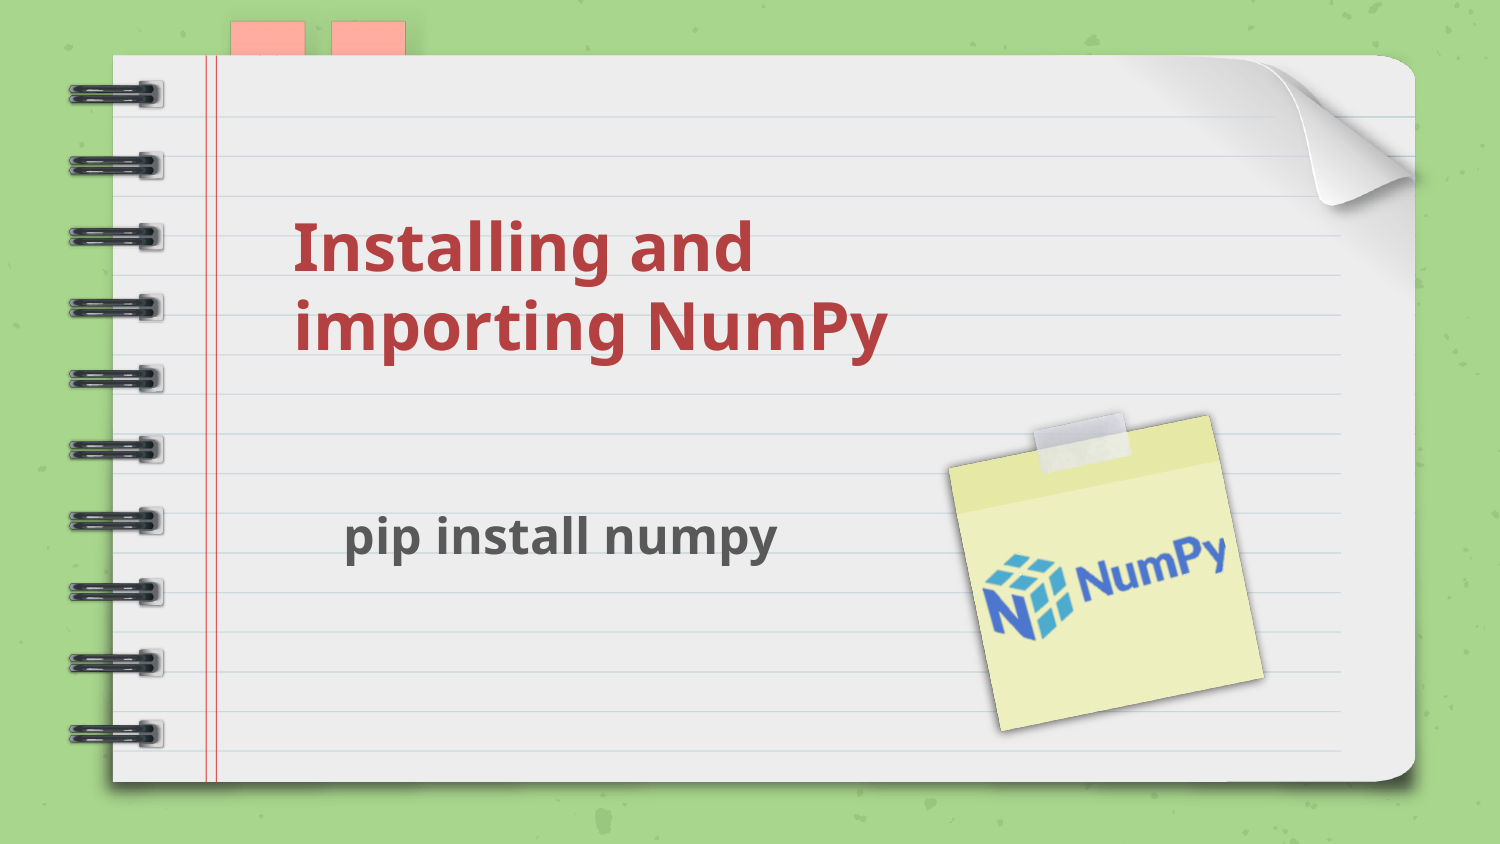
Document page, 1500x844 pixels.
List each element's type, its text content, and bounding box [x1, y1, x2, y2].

subtitle Installing and importing NumPy [278, 189, 1060, 549]
picture [63, 0, 1437, 822]
text_box pip install numpy [278, 368, 843, 700]
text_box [0, 0, 1500, 844]
